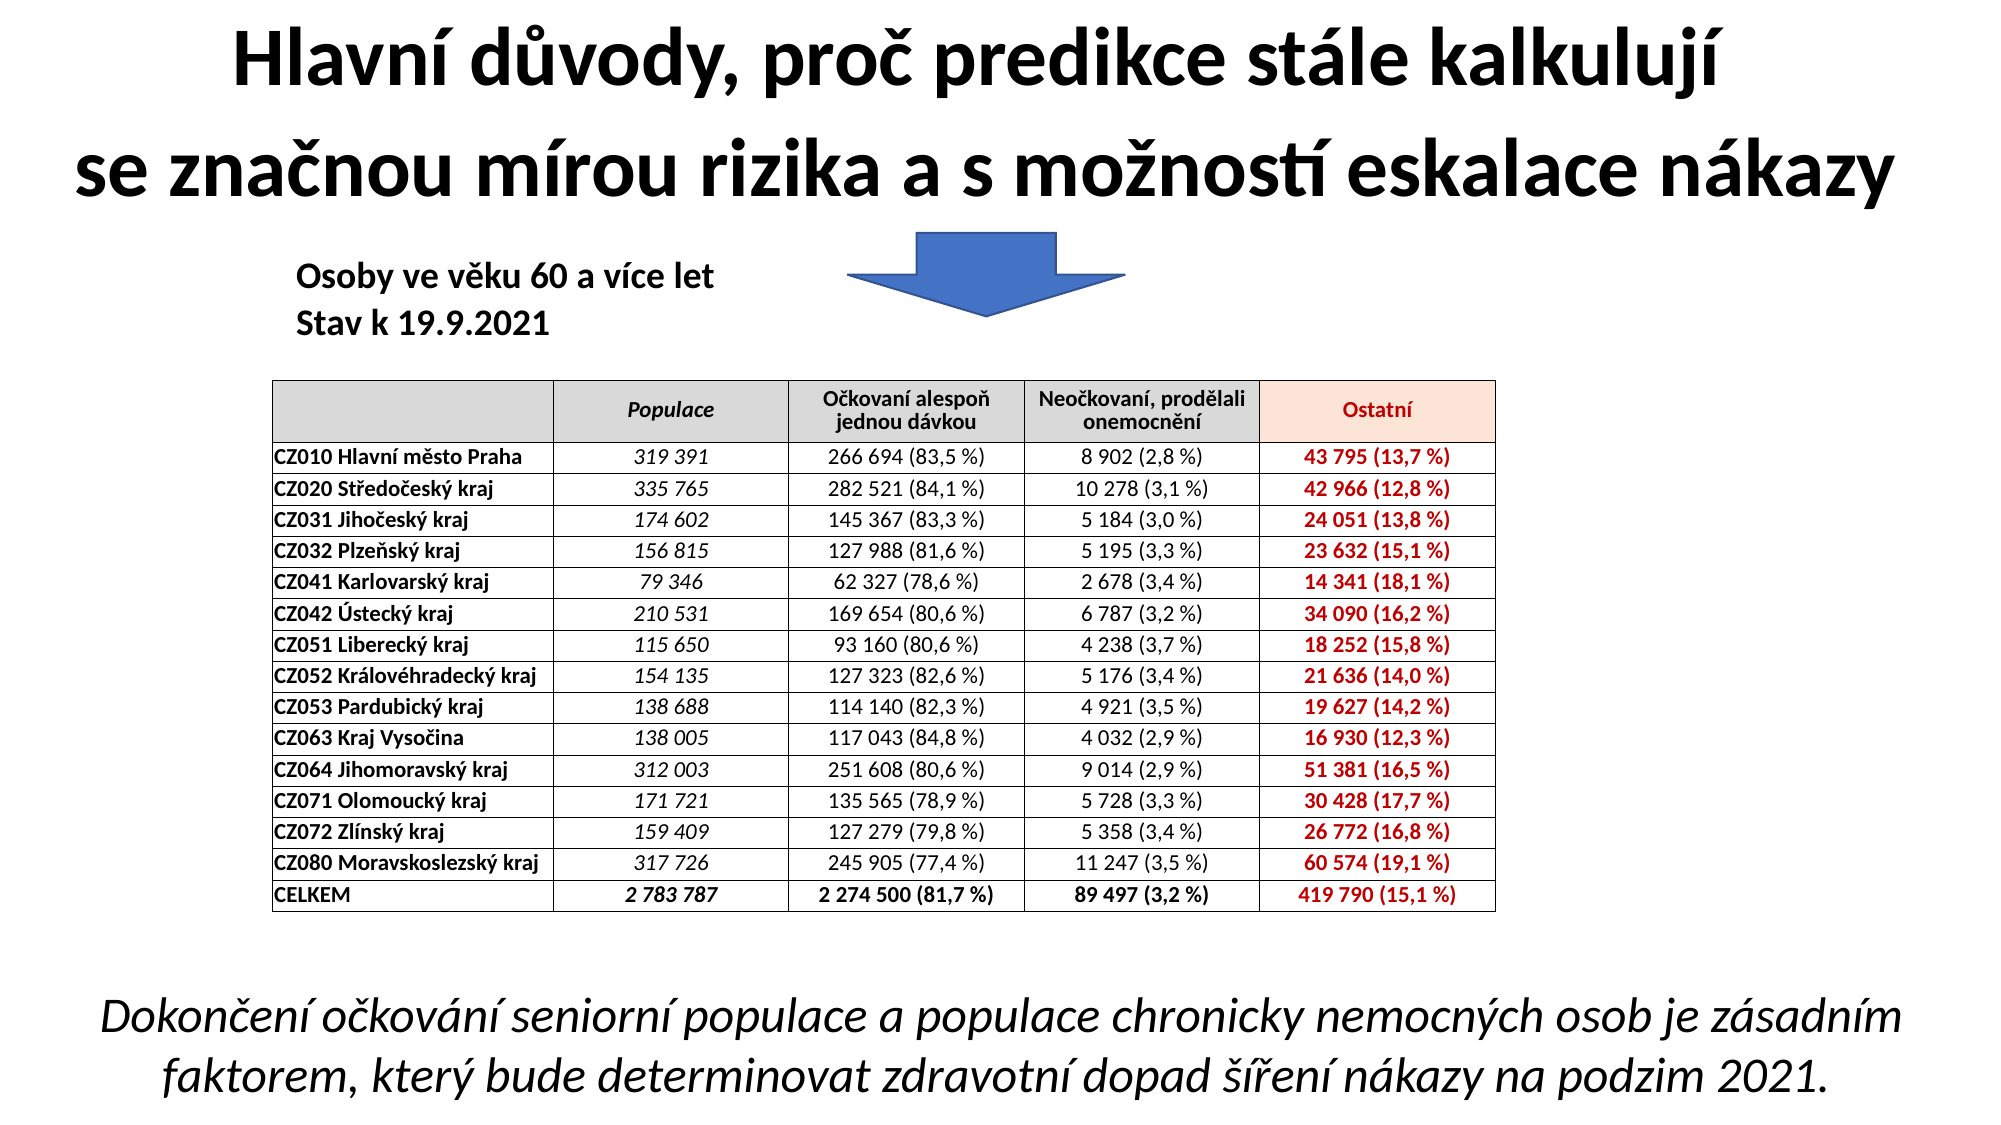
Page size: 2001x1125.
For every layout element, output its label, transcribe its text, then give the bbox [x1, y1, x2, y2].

table_cell 5 184 (3,0 %) [1025, 506, 1259, 536]
text_box [846, 231, 1126, 318]
table_cell CZ041 Karlovarský kraj [273, 568, 553, 598]
table_cell CZ052 Královéhradecký kraj [273, 662, 553, 692]
table_cell 154 135 [554, 662, 788, 692]
table_cell 14 341 (18,1 %) [1260, 568, 1495, 598]
table_header Neočkovaní, prodělali onemocnění [1025, 381, 1259, 442]
table_cell 2 678 (3,4 %) [1025, 568, 1259, 598]
table_cell CZ072 Zlínský kraj [273, 818, 553, 848]
table_cell 245 905 (77,4 %) [789, 849, 1024, 880]
table_cell 5 195 (3,3 %) [1025, 537, 1259, 567]
table_cell 138 005 [554, 724, 788, 755]
table_cell CZ064 Jihomoravský kraj [273, 756, 553, 786]
table_cell 62 327 (78,6 %) [789, 568, 1024, 598]
table_cell 23 632 (15,1 %) [1260, 537, 1495, 567]
table_cell 335 765 [554, 474, 788, 505]
table_cell 159 409 [554, 818, 788, 848]
table_cell 266 694 (83,5 %) [789, 443, 1024, 473]
table_header Očkovaní alespoň jednou dávkou [789, 381, 1024, 442]
table_cell 16 930 (12,3 %) [1260, 724, 1495, 755]
table_cell 4 921 (3,5 %) [1025, 693, 1259, 723]
table_cell 5 728 (3,3 %) [1025, 787, 1259, 817]
table_cell 135 565 (78,9 %) [789, 787, 1024, 817]
table_cell 171 721 [554, 787, 788, 817]
table_cell 114 140 (82,3 %) [789, 693, 1024, 723]
table_cell CZ031 Jihočeský kraj [273, 506, 553, 536]
table_cell 115 650 [554, 631, 788, 661]
table_cell 2 783 787 [554, 881, 788, 911]
table_cell 43 795 (13,7 %) [1260, 443, 1495, 473]
table_cell CZ010 Hlavní město Praha [273, 443, 553, 473]
table_cell 312 003 [554, 756, 788, 786]
table_cell 5 176 (3,4 %) [1025, 662, 1259, 692]
table_header Osoby ve věku 60 a více let [295, 252, 917, 298]
table_cell 282 521 (84,1 %) [789, 474, 1024, 505]
table_cell 21 636 (14,0 %) [1260, 662, 1495, 692]
table_cell 8 902 (2,8 %) [1025, 443, 1259, 473]
table_cell CZ020 Středočeský kraj [273, 474, 553, 505]
table_cell 10 278 (3,1 %) [1025, 474, 1259, 505]
table_cell CZ071 Olomoucký kraj [273, 787, 553, 817]
table_cell 6 787 (3,2 %) [1025, 599, 1259, 630]
table_cell 419 790 (15,1 %) [1260, 881, 1495, 911]
table_cell 51 381 (16,5 %) [1260, 756, 1495, 786]
table_cell 60 574 (19,1 %) [1260, 849, 1495, 880]
table_cell 26 772 (16,8 %) [1260, 818, 1495, 848]
table_cell 174 602 [554, 506, 788, 536]
table_header Populace [554, 381, 788, 442]
table_cell CZ053 Pardubický kraj [273, 693, 553, 723]
table_cell 2 274 500 (81,7 %) [789, 881, 1024, 911]
table_cell 79 346 [554, 568, 788, 598]
table_cell 89 497 (3,2 %) [1025, 881, 1259, 911]
table_cell CZ042 Ústecký kraj [273, 599, 553, 630]
table_cell 156 815 [554, 537, 788, 567]
table_cell 251 608 (80,6 %) [789, 756, 1024, 786]
table_cell CELKEM [273, 881, 553, 911]
table_cell 11 247 (3,5 %) [1025, 849, 1259, 880]
table_cell CZ032 Plzeňský kraj [273, 537, 553, 567]
table_cell 127 323 (82,6 %) [789, 662, 1024, 692]
table_header [273, 381, 553, 442]
table_cell 34 090 (16,2 %) [1260, 599, 1495, 630]
text_box Dokončení očkování seniorní populace a populace chronicky nemocných osob je zásadním faktorem, který bude determinovat zdravotní dopad šíření nákazy na podzim 2021. [65, 975, 1939, 1110]
table_cell 5 358 (3,4 %) [1025, 818, 1259, 848]
table_cell 117 043 (84,8 %) [789, 724, 1024, 755]
table_cell 319 391 [554, 443, 788, 473]
table_cell 42 966 (12,8 %) [1260, 474, 1495, 505]
table_cell 93 160 (80,6 %) [789, 631, 1024, 661]
table_cell 127 279 (79,8 %) [789, 818, 1024, 848]
table_cell 4 032 (2,9 %) [1025, 724, 1259, 755]
table_cell 9 014 (2,9 %) [1025, 756, 1259, 786]
table_cell 169 654 (80,6 %) [789, 599, 1024, 630]
table_cell 19 627 (14,2 %) [1260, 693, 1495, 723]
table_header Ostatní [1260, 381, 1495, 442]
table_cell CZ080 Moravskoslezský kraj [273, 849, 553, 880]
table_cell 24 051 (13,8 %) [1260, 506, 1495, 536]
table_cell 210 531 [554, 599, 788, 630]
table_cell 145 367 (83,3 %) [789, 506, 1024, 536]
table_cell 4 238 (3,7 %) [1025, 631, 1259, 661]
table_cell 138 688 [554, 693, 788, 723]
table_cell 127 988 (81,6 %) [789, 537, 1024, 567]
table_cell CZ051 Liberecký kraj [273, 631, 553, 661]
table_cell 30 428 (17,7 %) [1260, 787, 1495, 817]
table_cell 18 252 (15,8 %) [1260, 631, 1495, 661]
table_cell CZ063 Kraj Vysočina [273, 724, 553, 755]
table_cell Stav k 19.9.2021 [295, 299, 917, 344]
table_cell 317 726 [554, 849, 788, 880]
text_box Hlavní důvody, proč predikce stále kalkulují se značnou mírou rizika a s možností eskalace nákazy [33, 6, 1939, 224]
